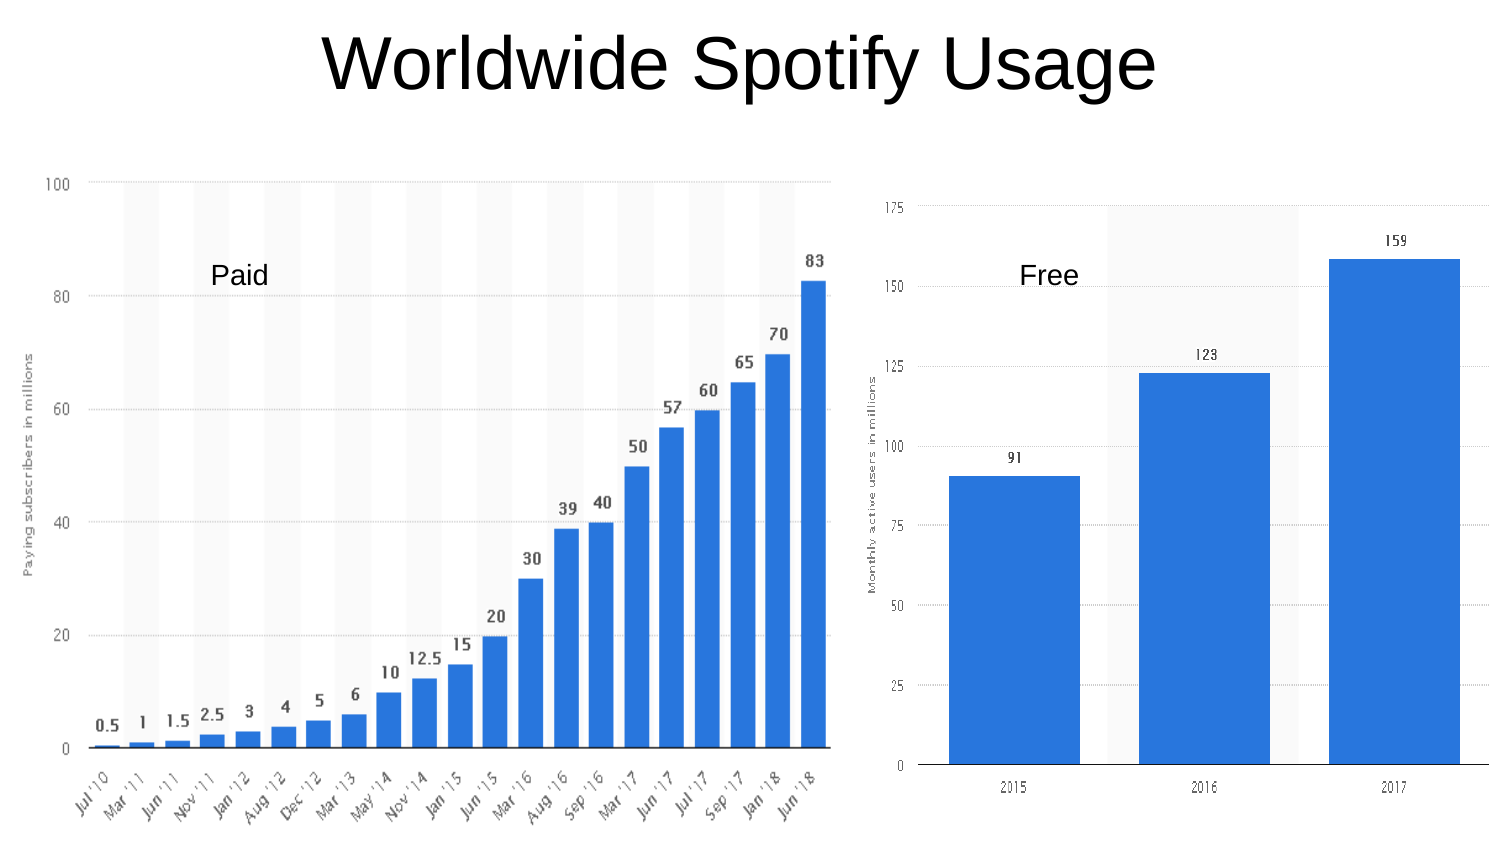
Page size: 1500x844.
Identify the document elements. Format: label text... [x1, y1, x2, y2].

picture [0, 144, 1500, 844]
title Worldwide Spotify Usage [41, 0, 1439, 120]
